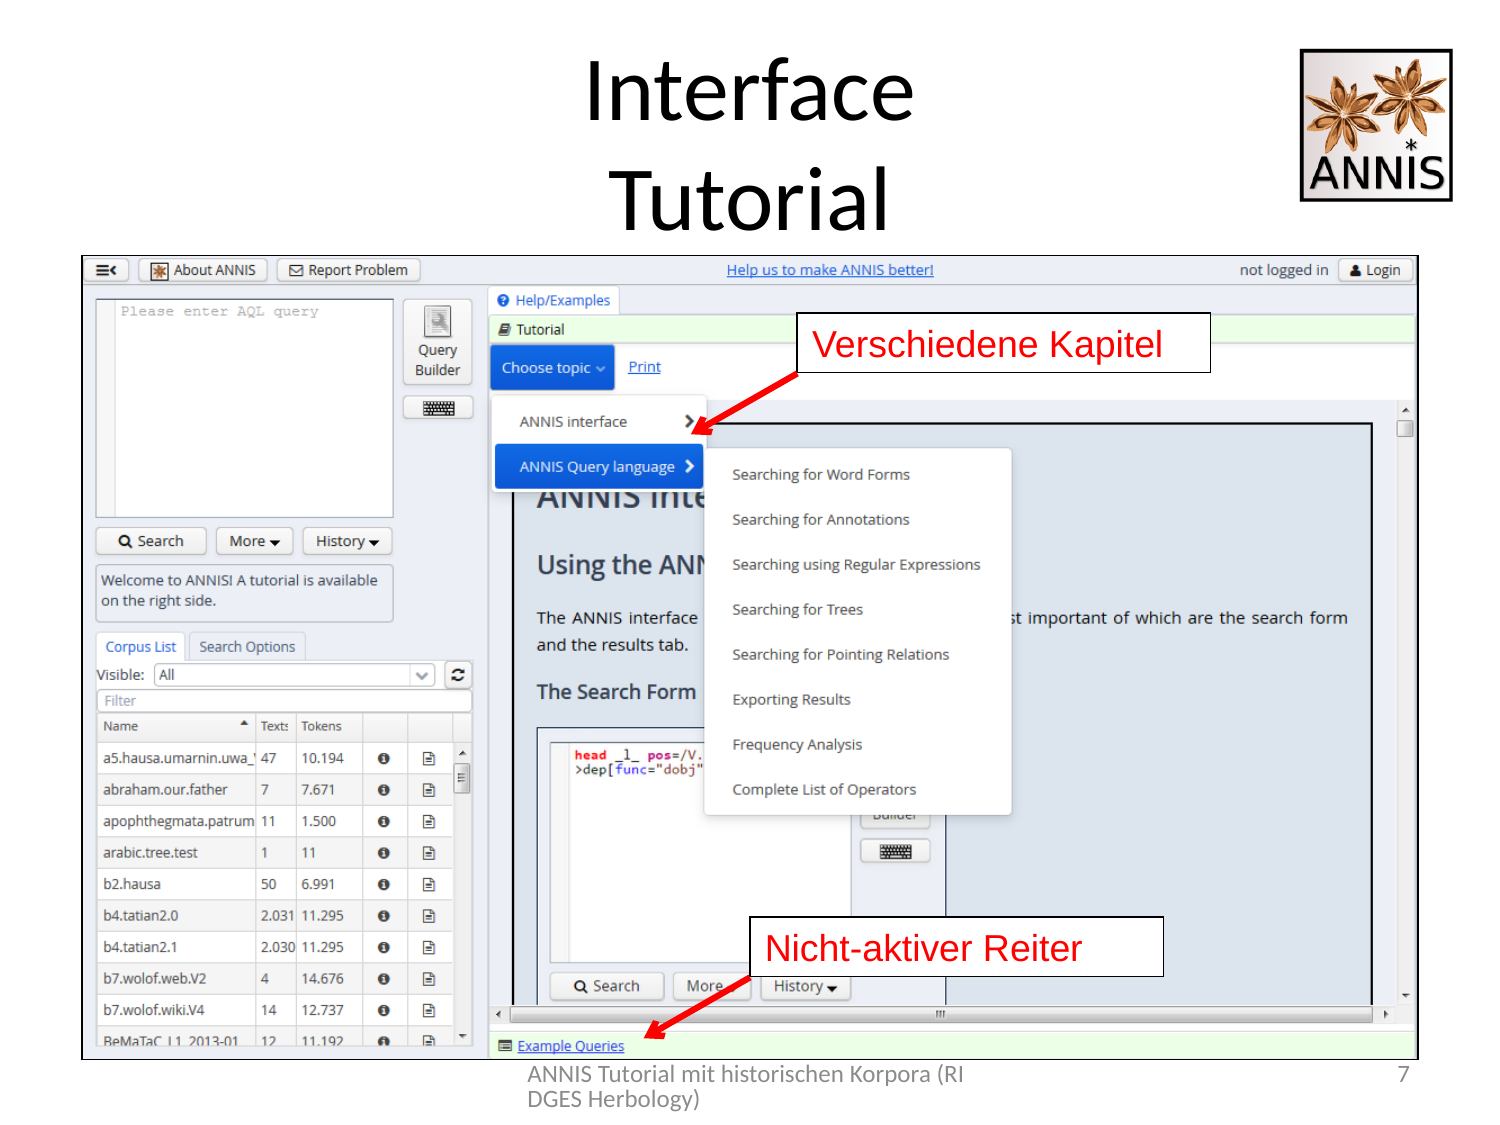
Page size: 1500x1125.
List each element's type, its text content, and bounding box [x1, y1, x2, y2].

slide_number 7 [1074, 1042, 1425, 1103]
title Interface Tutorial [75, 45, 1425, 233]
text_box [643, 977, 751, 1039]
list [82, 255, 1418, 1059]
footer ANNIS Tutorial mit historischen Korpora (RIDGES Herbology) [512, 1067, 988, 1103]
picture [1293, 42, 1459, 209]
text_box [690, 373, 798, 435]
